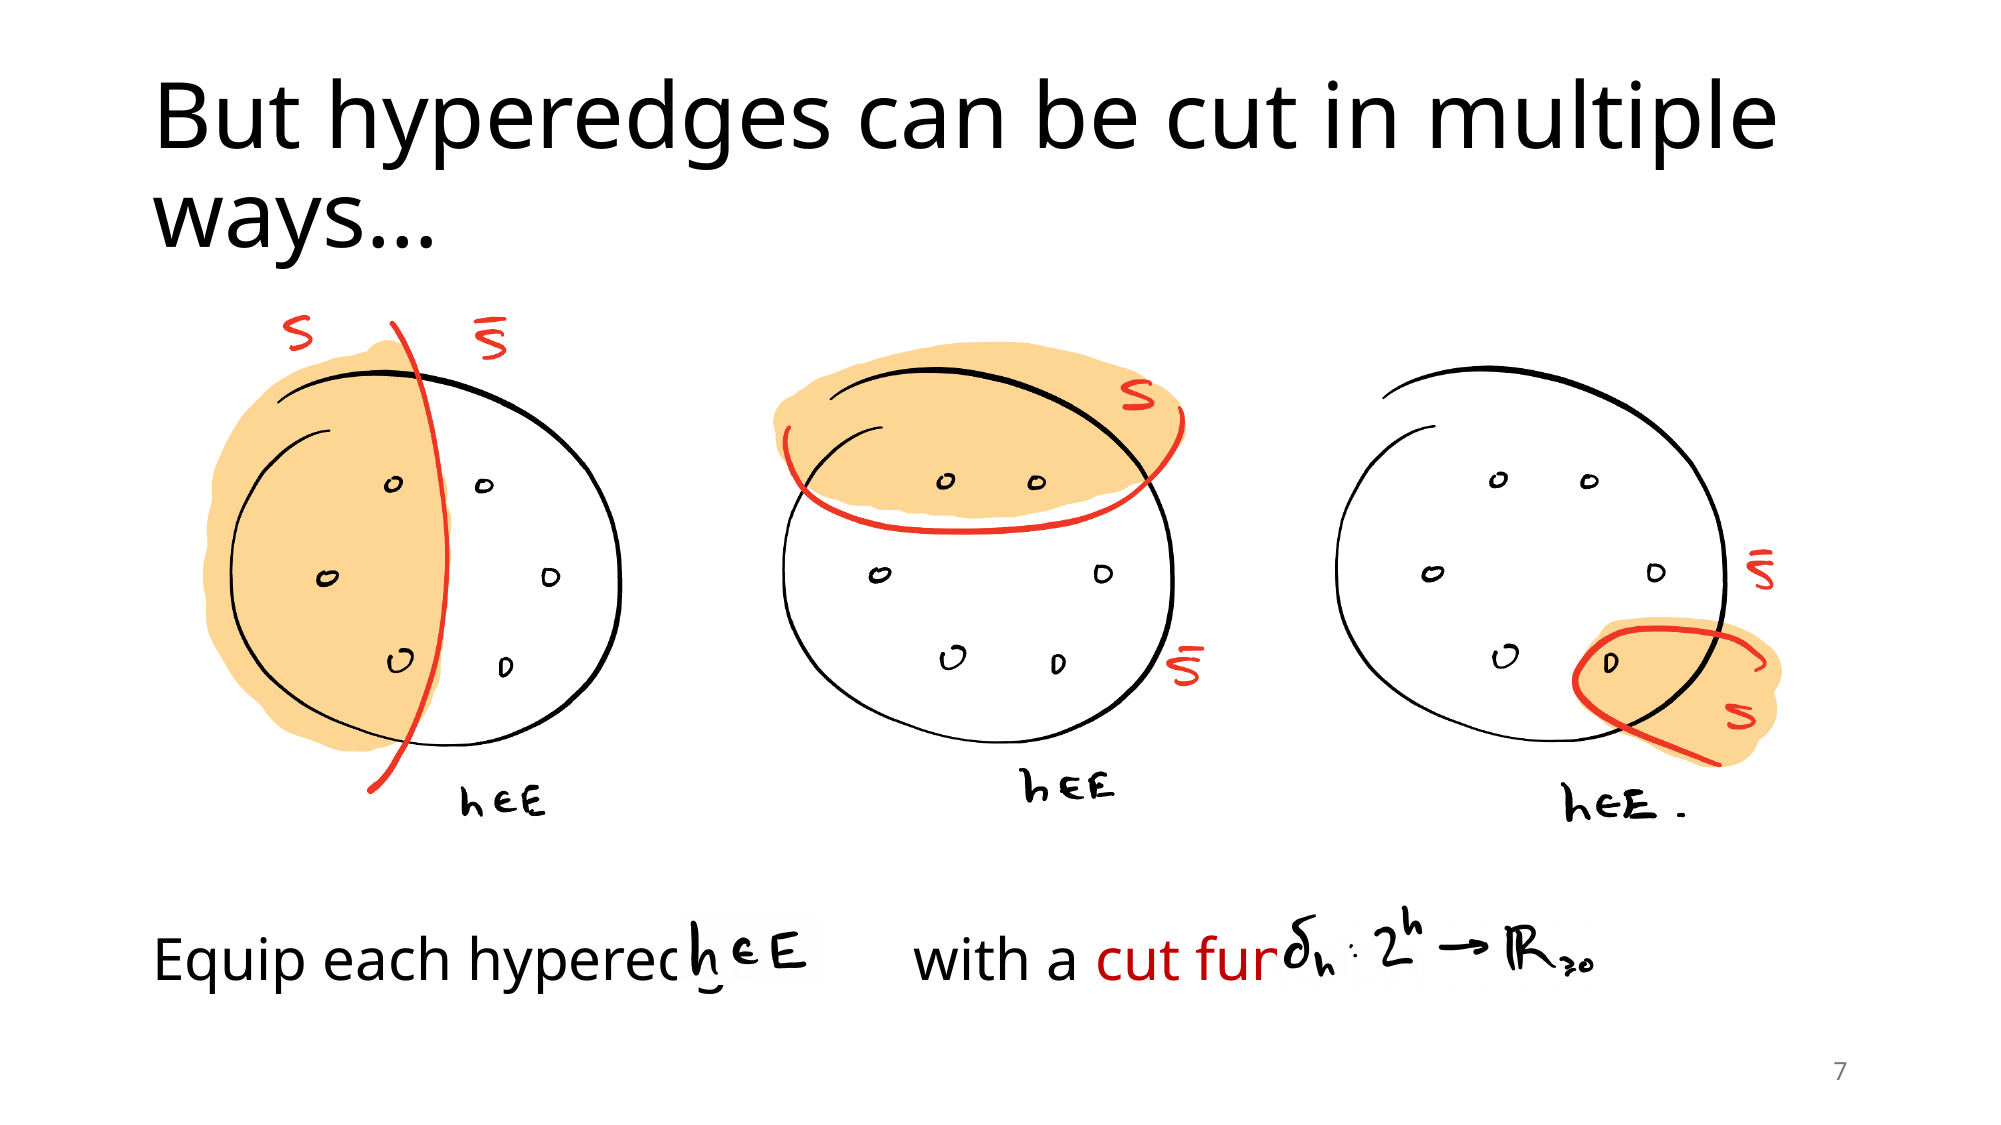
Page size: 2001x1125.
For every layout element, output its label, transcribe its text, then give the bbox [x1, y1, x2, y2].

picture [1276, 894, 1607, 996]
list Equip each hyperedge with a cut function [137, 879, 1863, 1014]
picture [676, 915, 821, 985]
title But hyperedges can be cut in multiple ways… [137, 59, 1863, 278]
slide_number 7 [1412, 1042, 1863, 1103]
picture [166, 286, 1834, 881]
